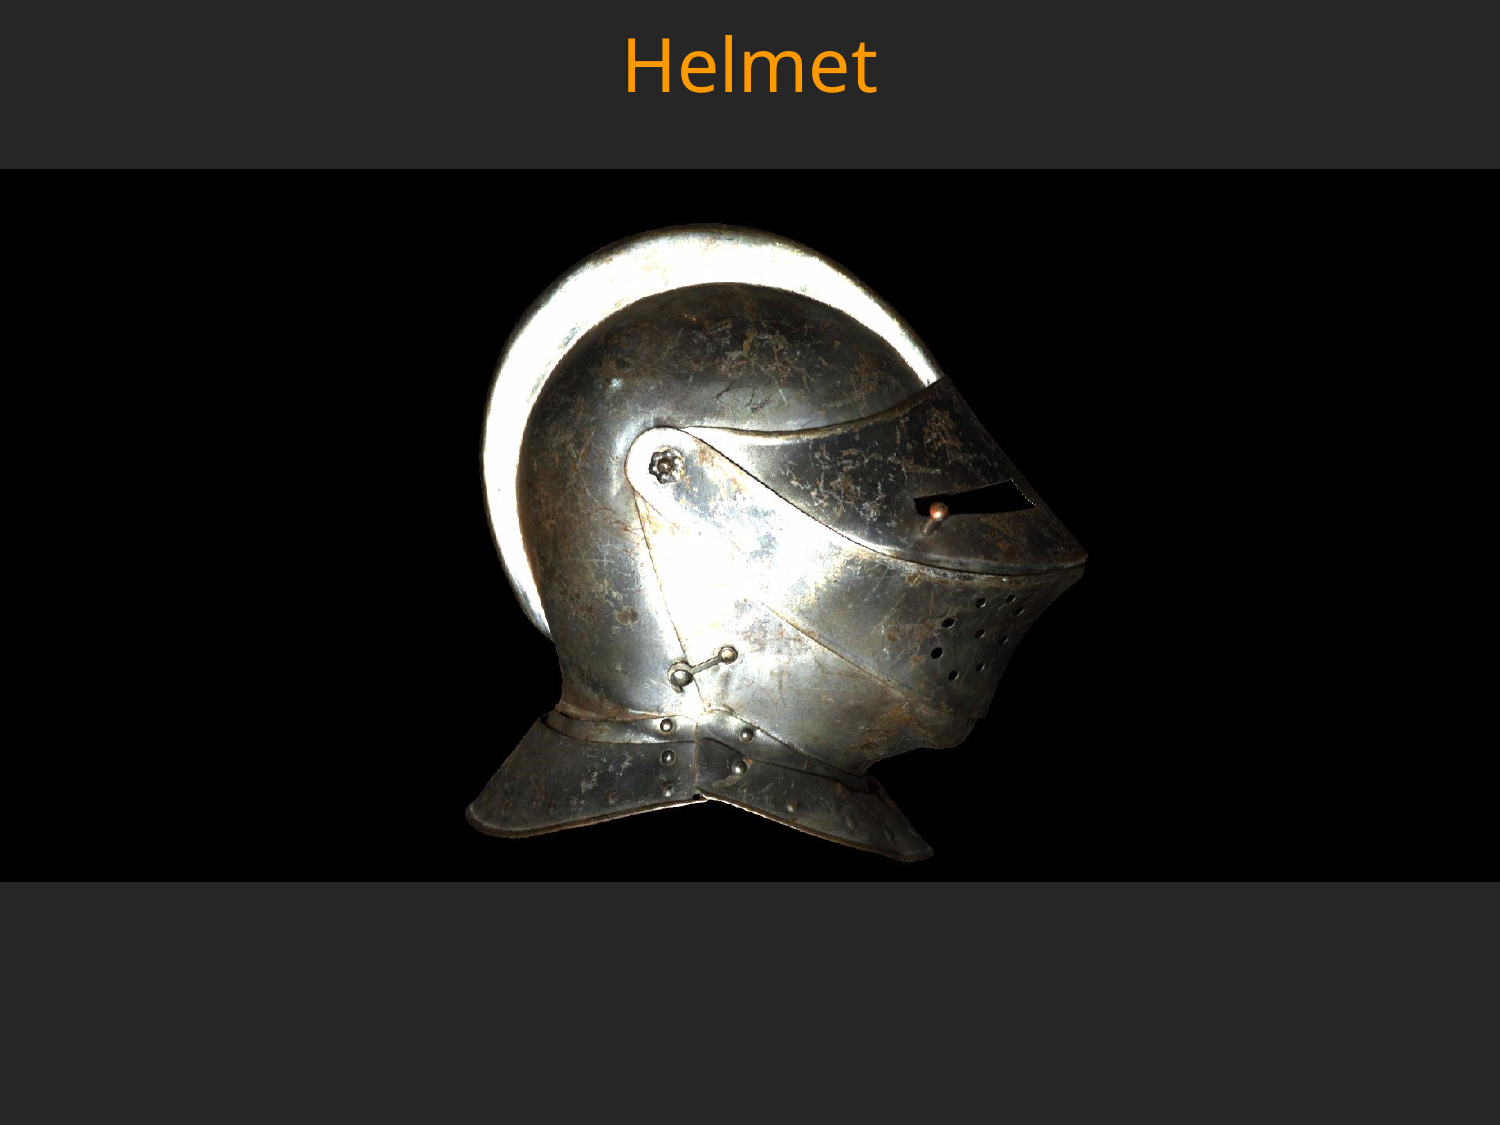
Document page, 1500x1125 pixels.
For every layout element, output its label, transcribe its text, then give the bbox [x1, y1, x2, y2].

title Helmet [75, 0, 1425, 125]
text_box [0, 168, 1500, 884]
